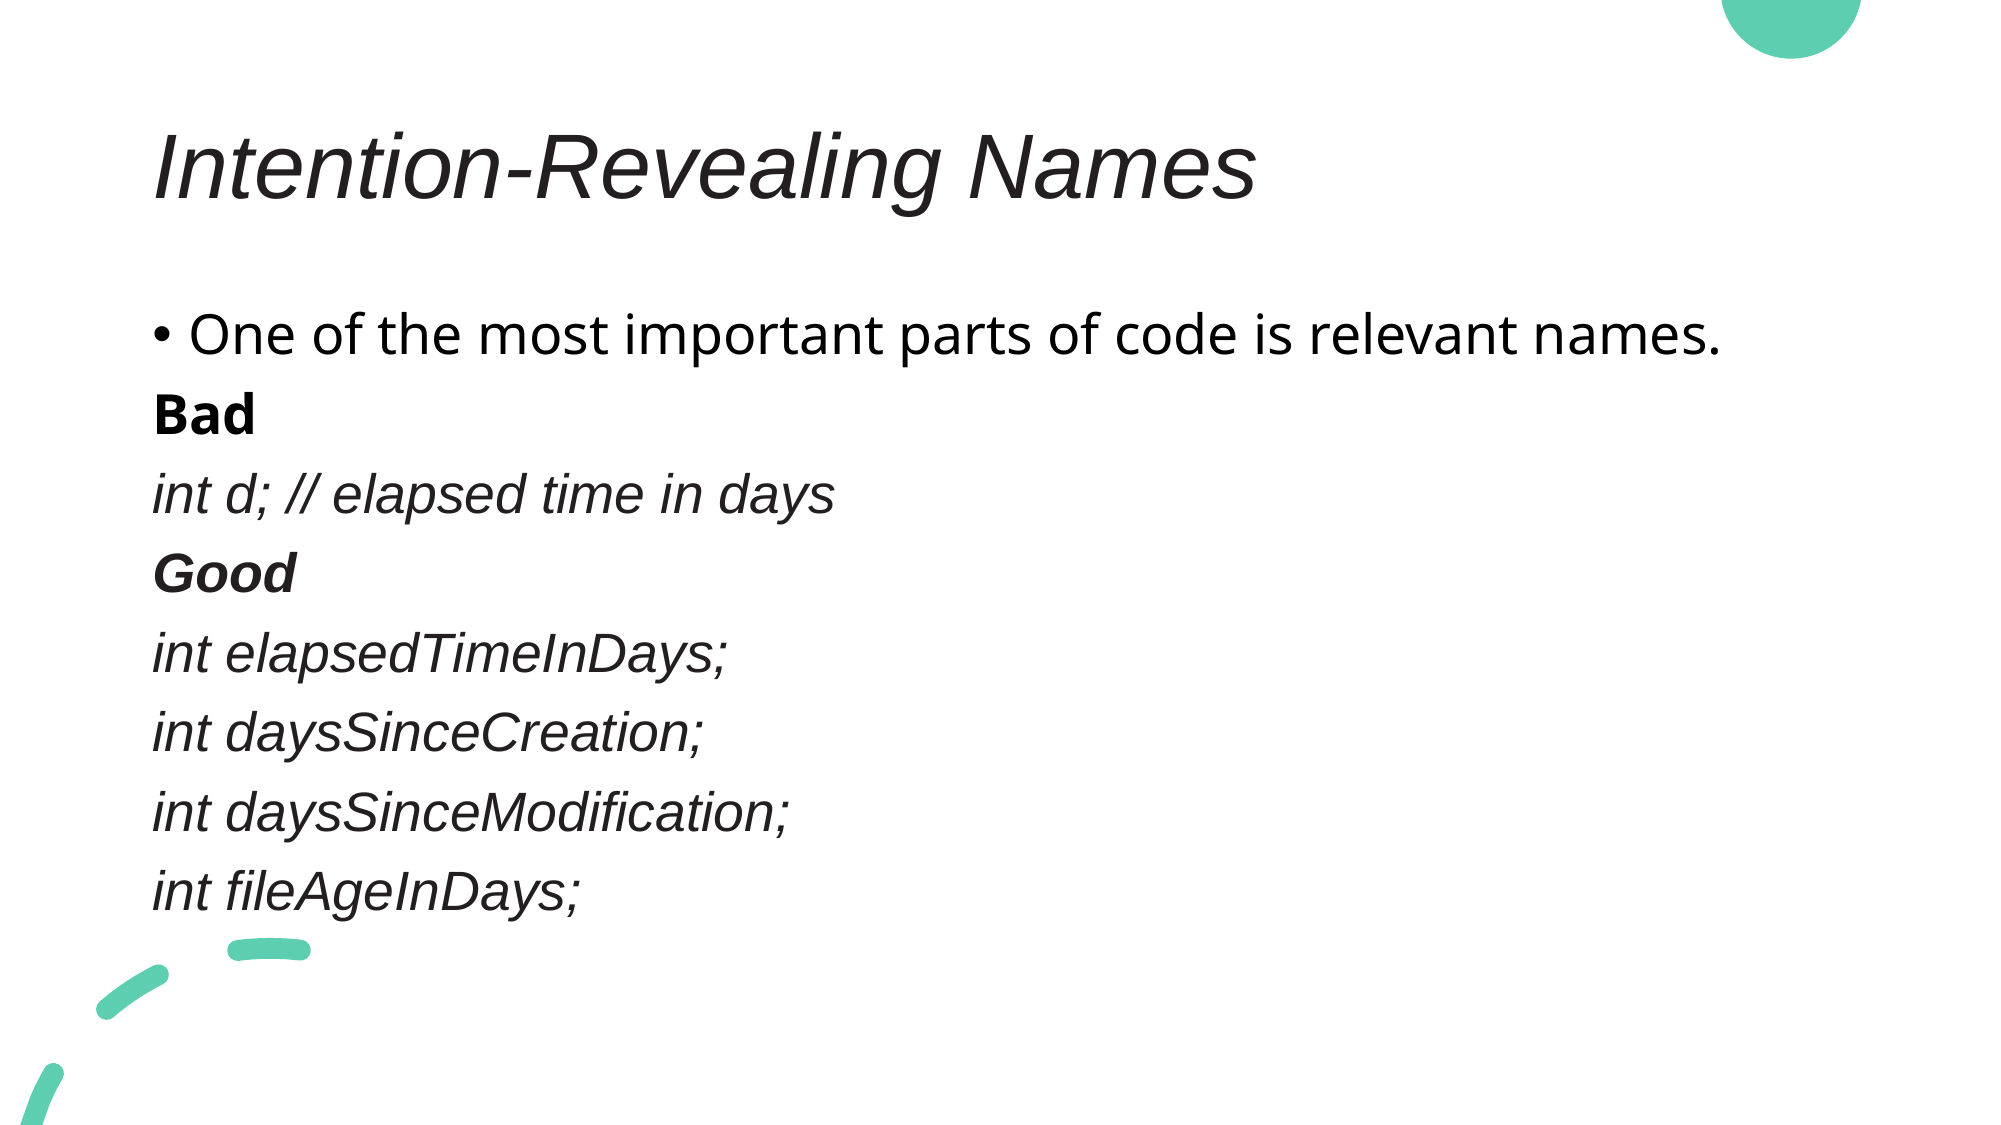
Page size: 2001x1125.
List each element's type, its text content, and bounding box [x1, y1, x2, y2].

list One of the most important parts of code is relevant names. Bad int d; // elapsed time in days Good int elapsedTimeInDays; int daysSinceCreation; int daysSinceModification; int fileAgeInDays; [137, 299, 1863, 933]
title Intention-Revealing Names [137, 59, 1863, 278]
